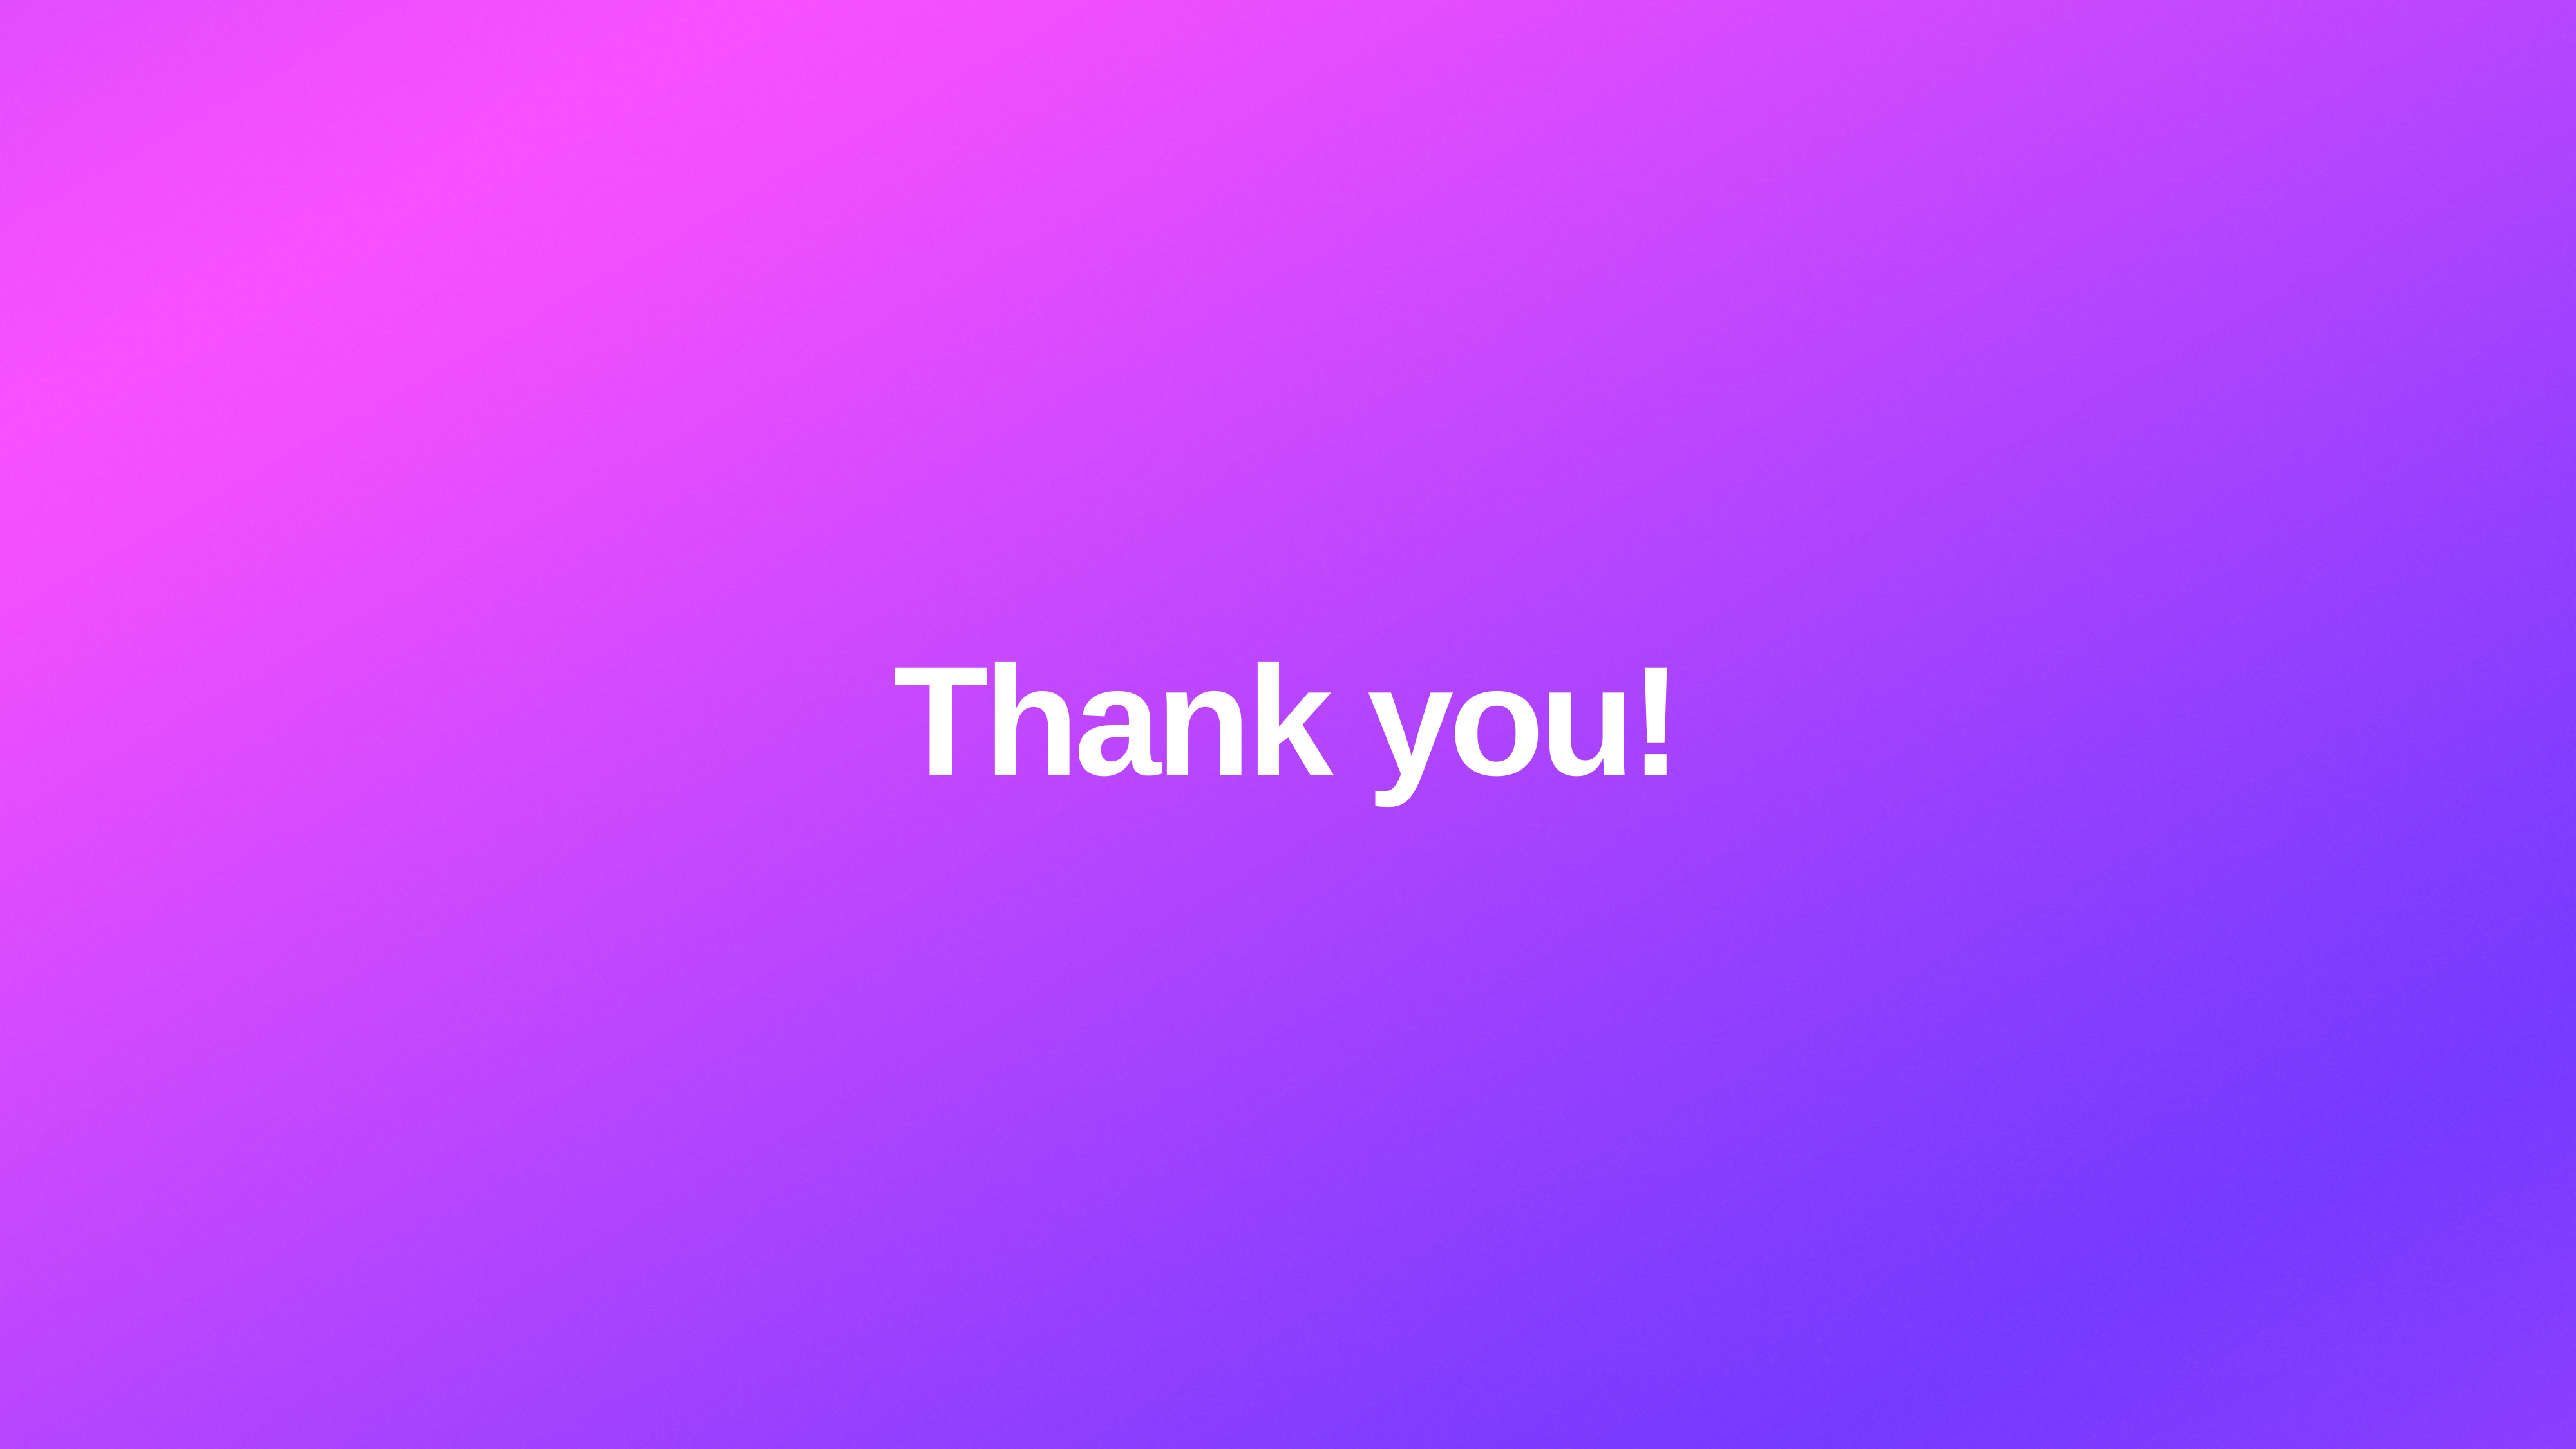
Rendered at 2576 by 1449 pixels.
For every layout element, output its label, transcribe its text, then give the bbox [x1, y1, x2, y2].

text_box Thank you! [836, 635, 1740, 814]
picture [0, 0, 2576, 1449]
